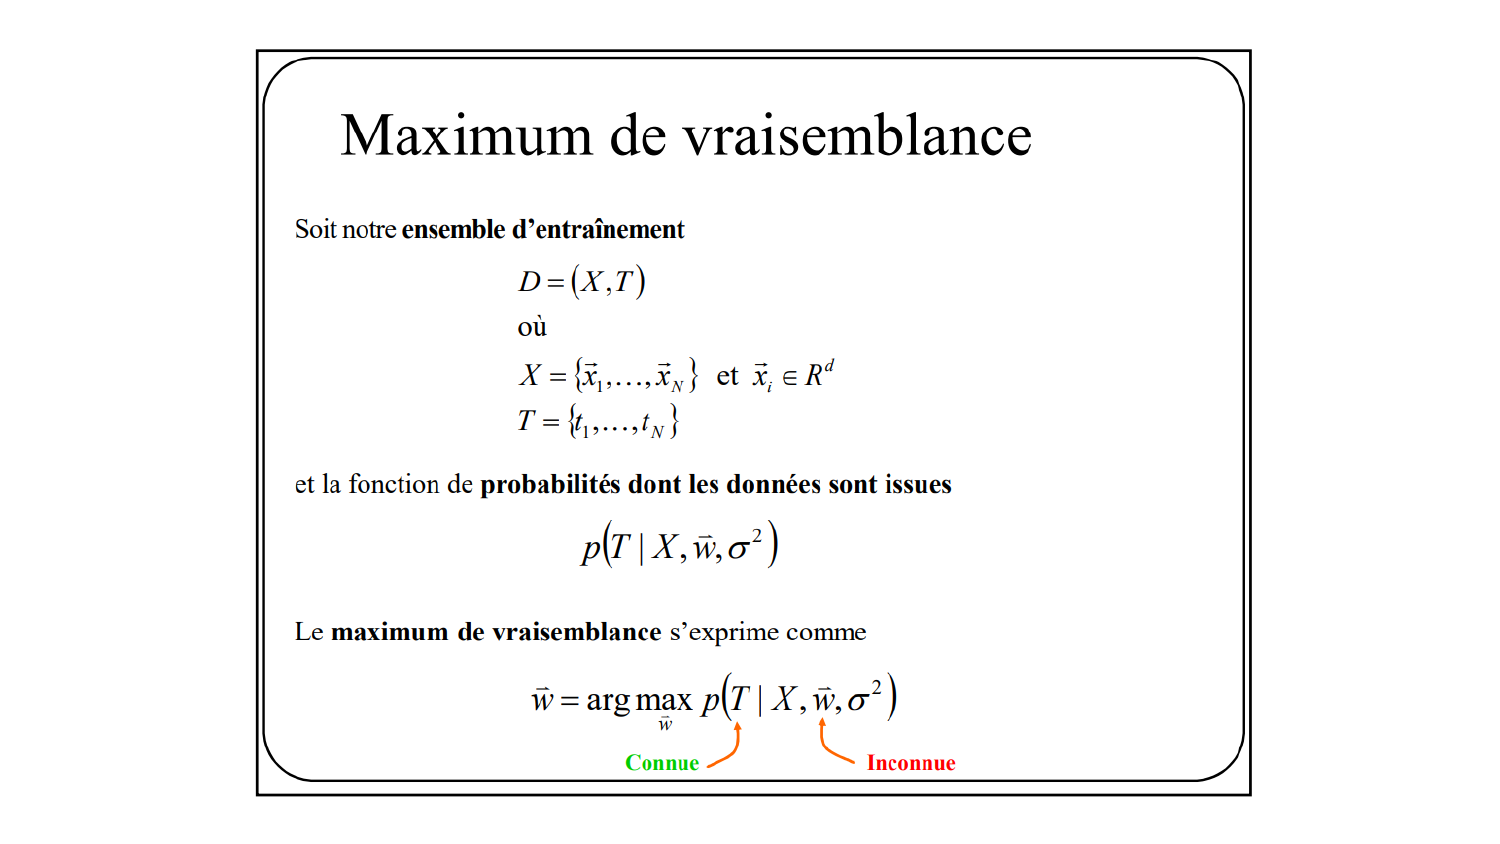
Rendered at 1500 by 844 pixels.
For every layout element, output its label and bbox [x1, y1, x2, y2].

picture [226, 24, 1273, 819]
